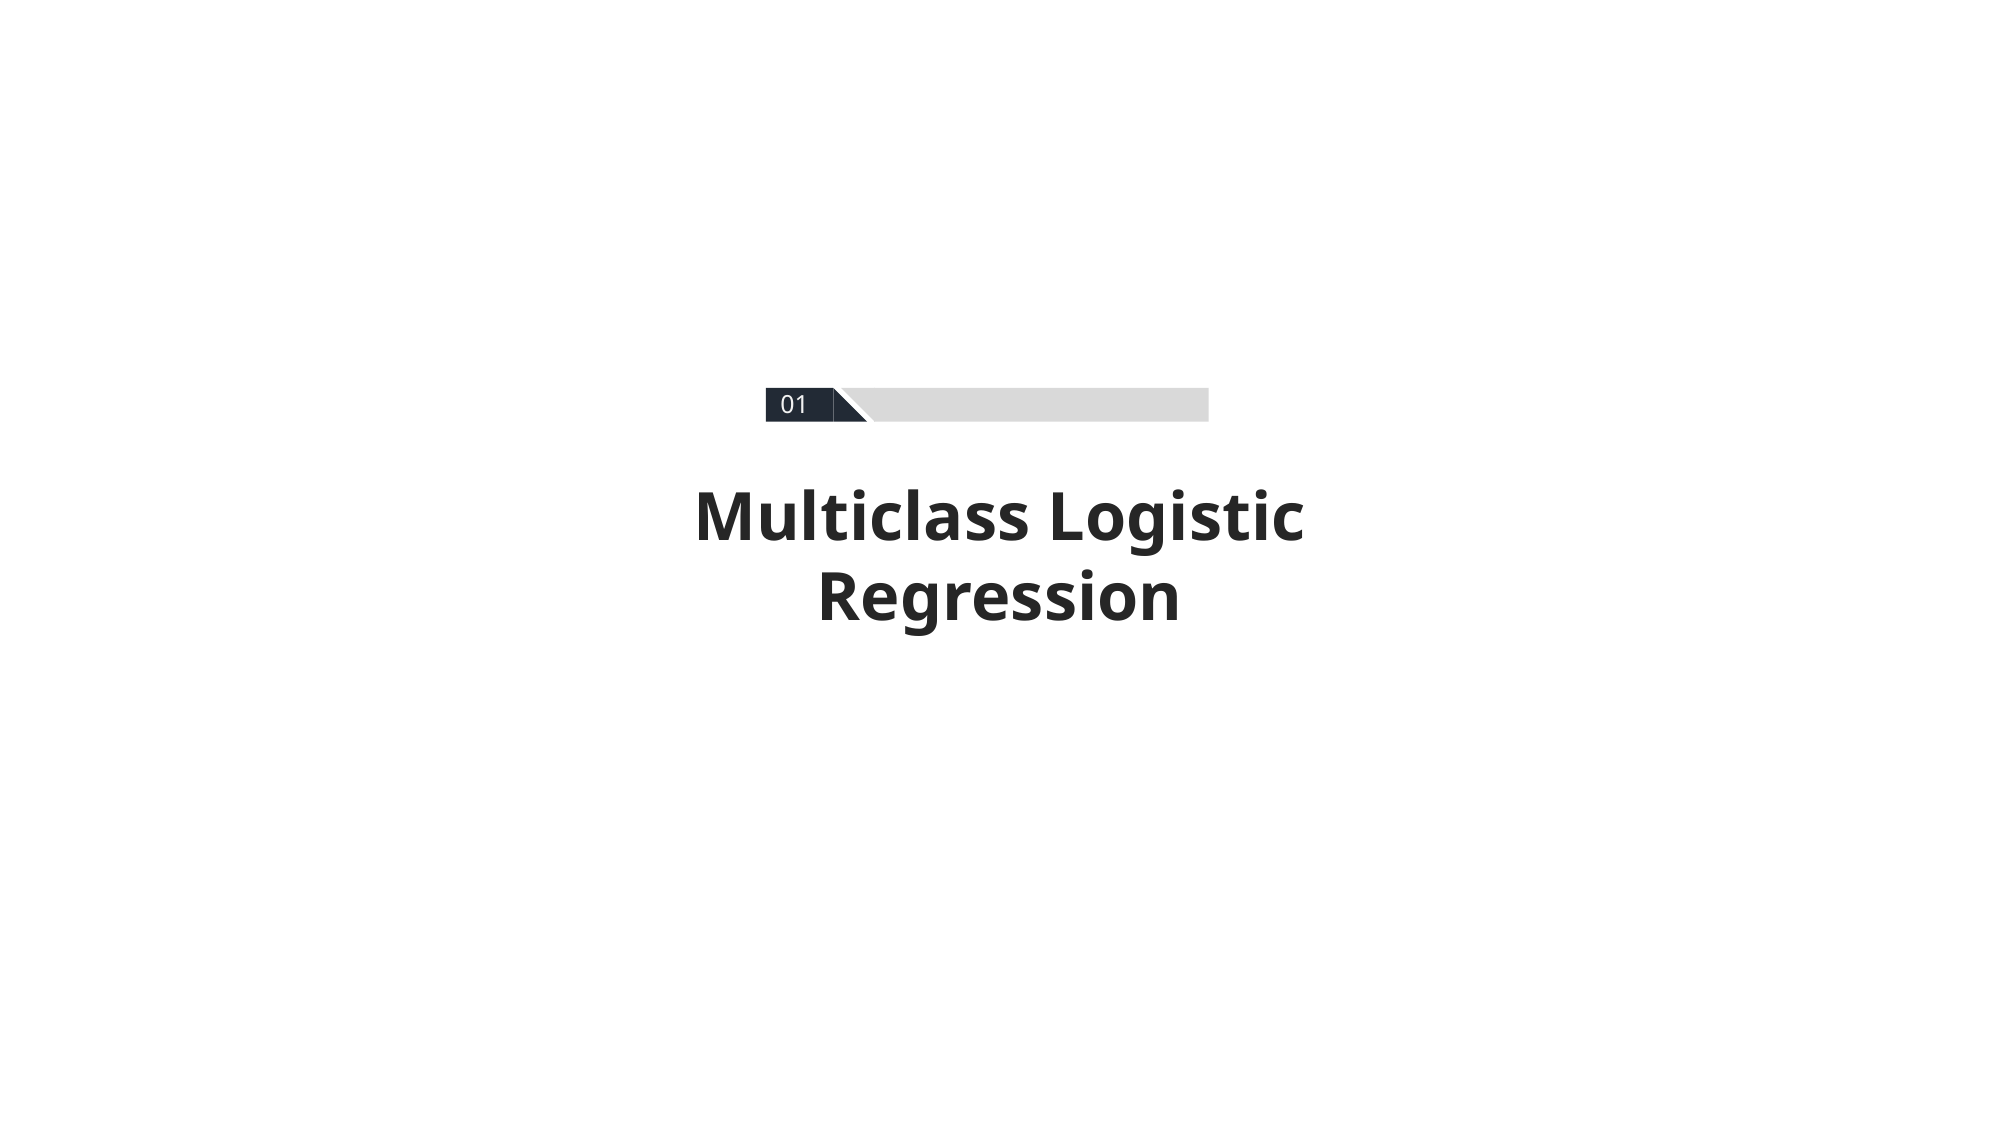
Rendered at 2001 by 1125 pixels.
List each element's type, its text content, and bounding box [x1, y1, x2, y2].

text_box 01 [765, 381, 970, 426]
text_box [970, 387, 1210, 423]
text_box Multiclass Logistic Regression [499, 466, 1501, 642]
